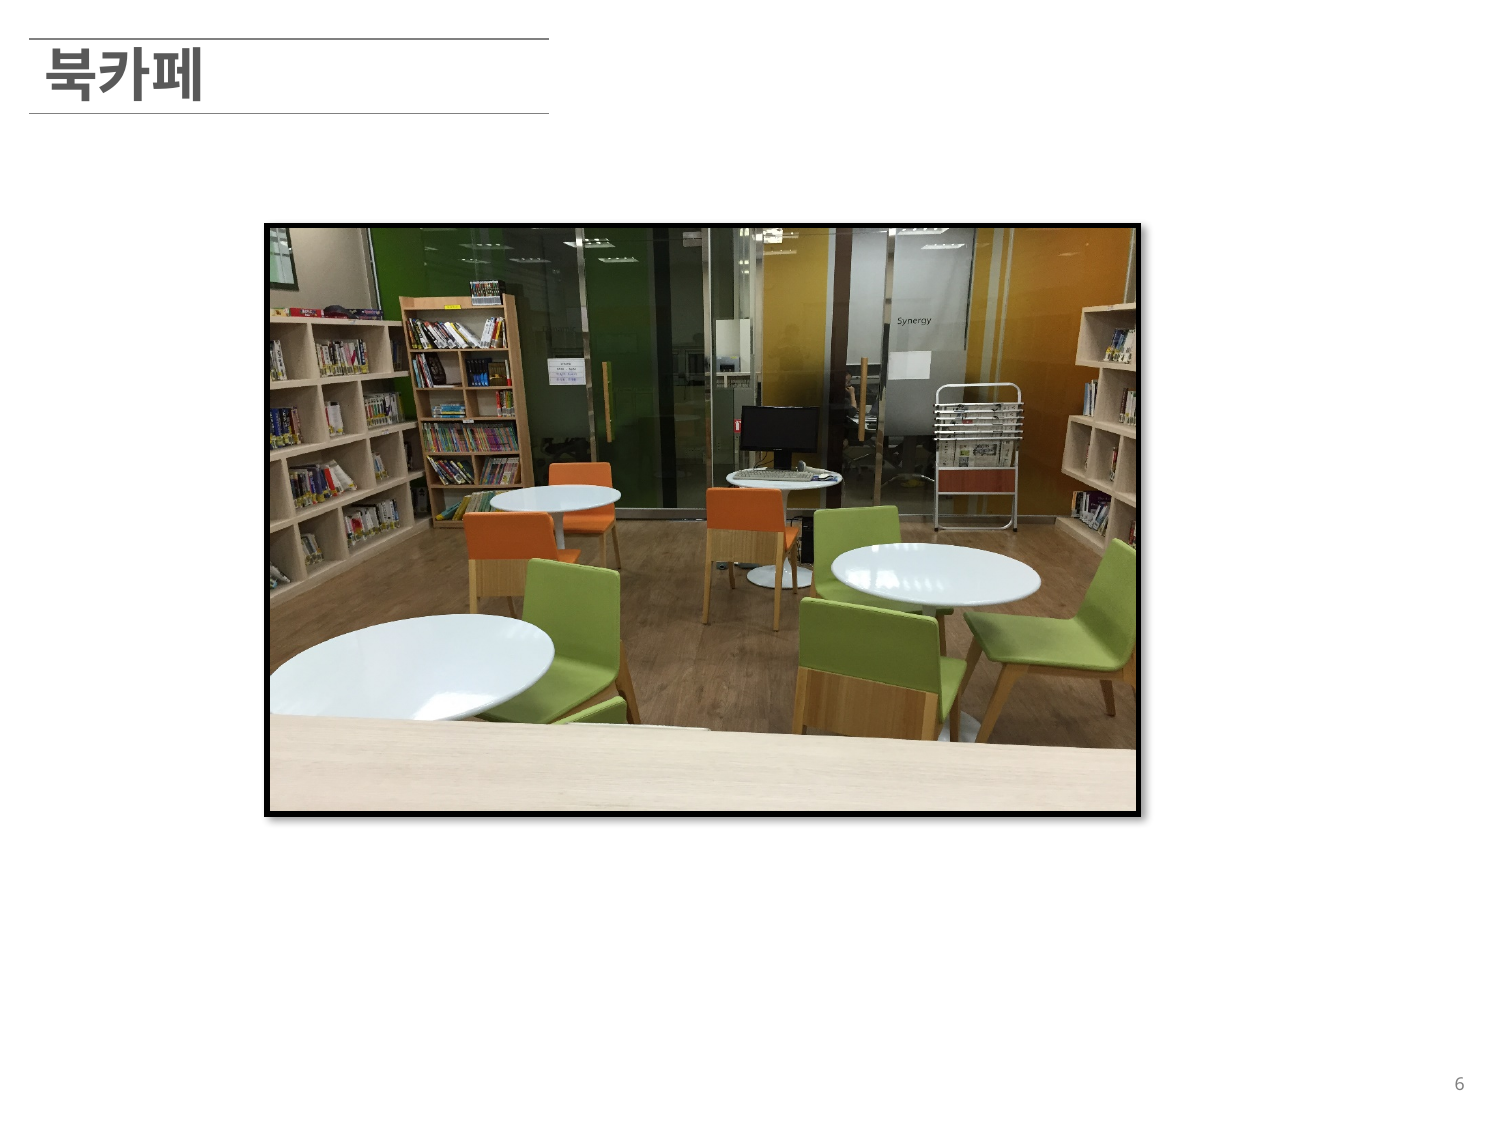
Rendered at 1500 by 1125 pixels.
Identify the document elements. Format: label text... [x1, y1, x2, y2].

text_box 북카페 [29, 30, 703, 116]
picture [270, 228, 1136, 811]
